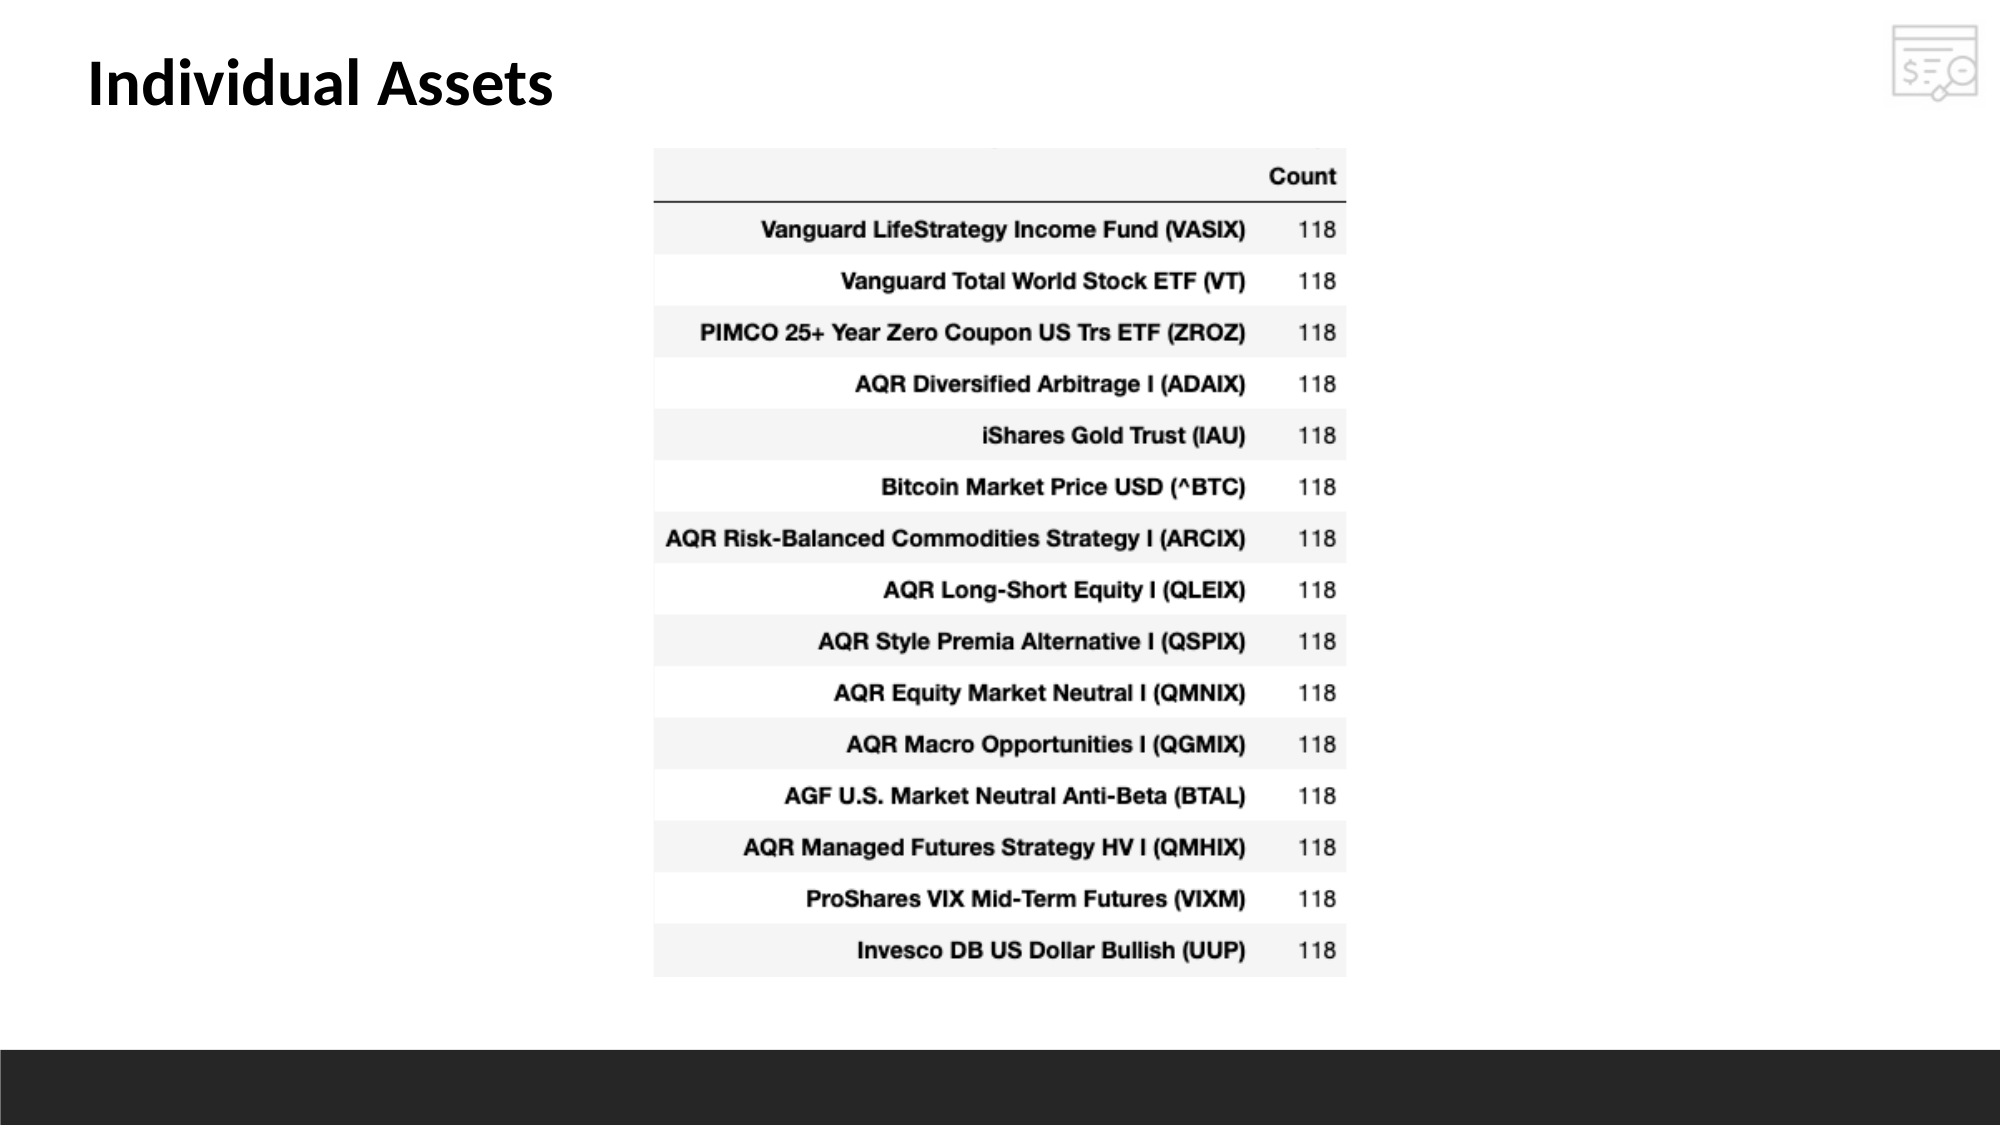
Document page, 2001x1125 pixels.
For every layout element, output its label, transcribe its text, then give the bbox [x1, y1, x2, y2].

picture [653, 148, 1347, 977]
text_box Individual Assets [72, 31, 1927, 143]
picture [1882, 12, 1990, 112]
